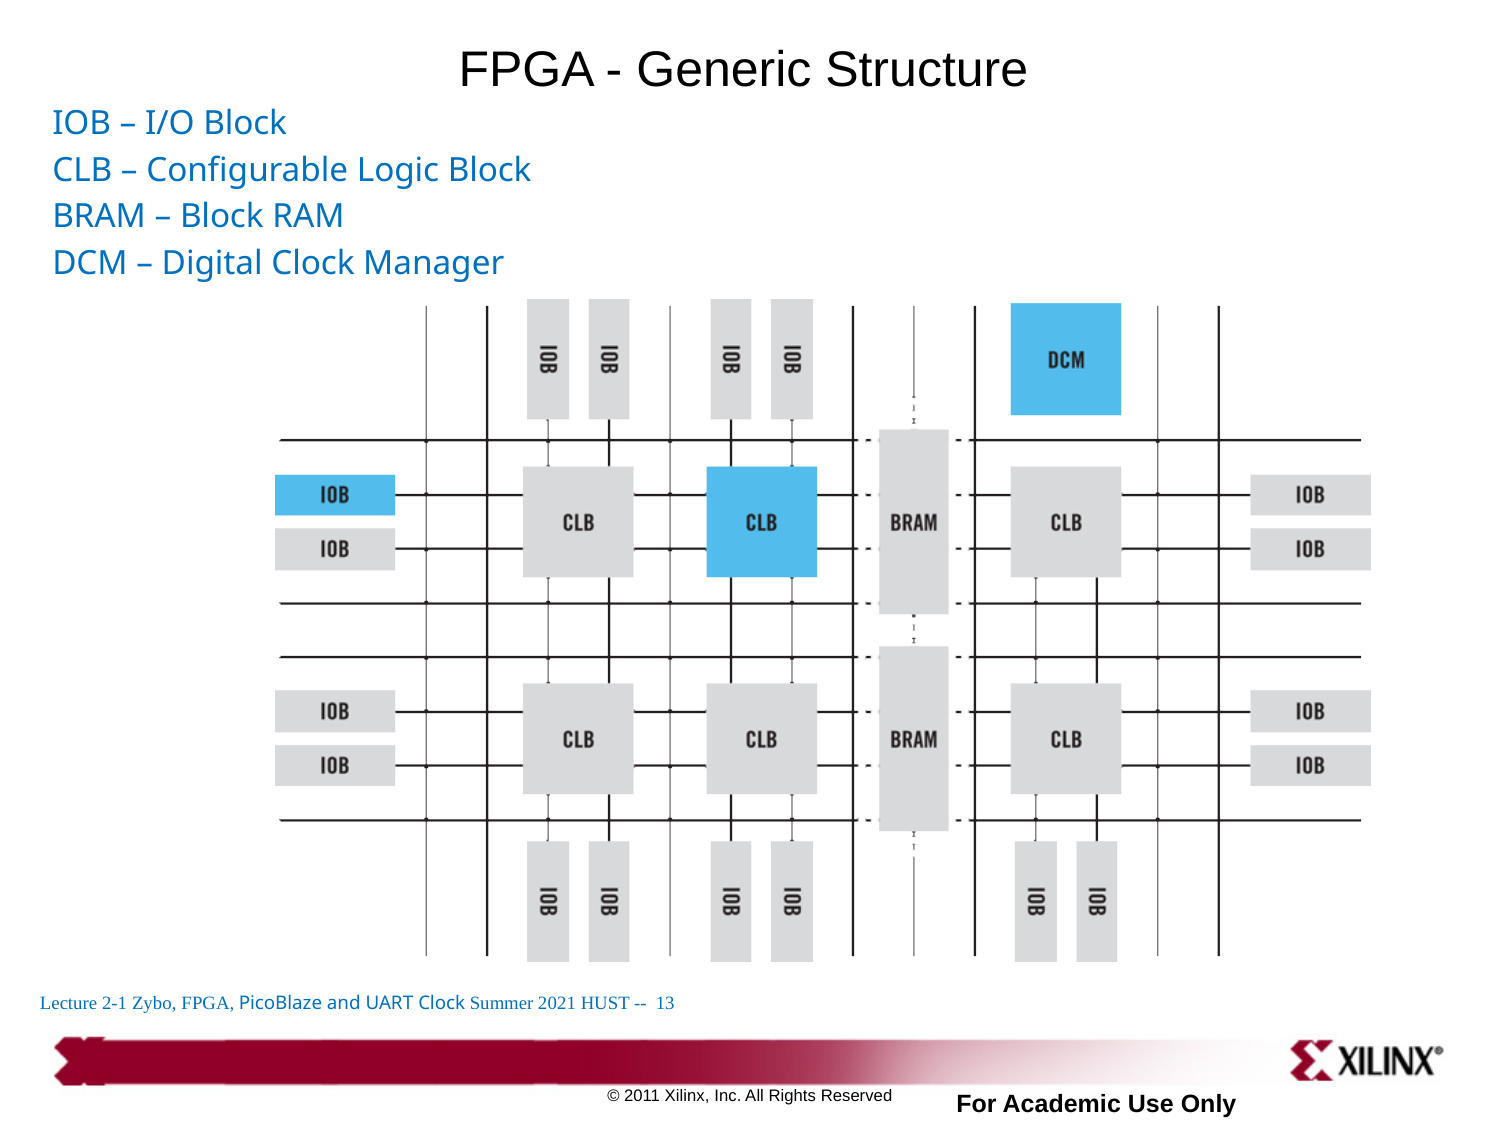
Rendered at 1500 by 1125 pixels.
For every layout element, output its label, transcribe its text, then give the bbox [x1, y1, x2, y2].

picture [0, 1034, 1500, 1125]
title FPGA - Generic Structure [37, 32, 1451, 101]
picture [274, 299, 1371, 962]
text_box IOB – I/O Block CLB – Configurable Logic Block BRAM – Block RAM DCM – Digital Clock Manager [37, 93, 663, 289]
